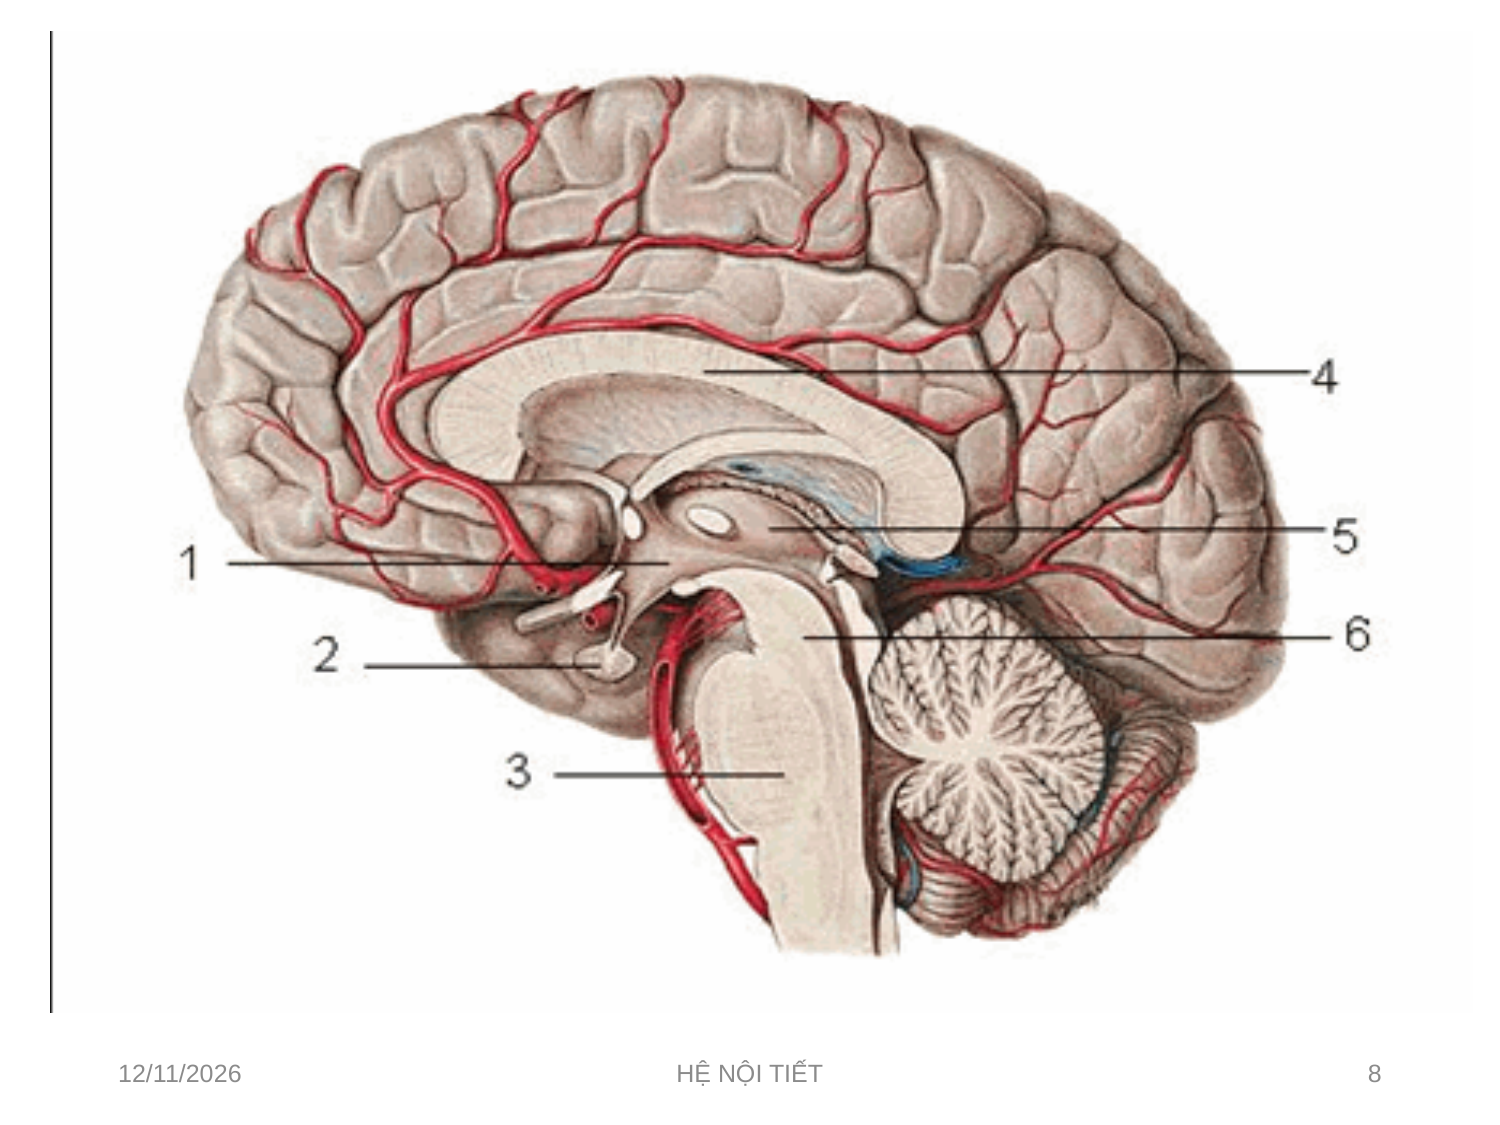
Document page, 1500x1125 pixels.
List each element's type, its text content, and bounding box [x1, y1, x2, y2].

slide_number 8 [1059, 1042, 1397, 1103]
footer HỆ NỘI TIẾT [496, 1042, 1004, 1103]
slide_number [103, 1042, 441, 1103]
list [50, 31, 1473, 1013]
